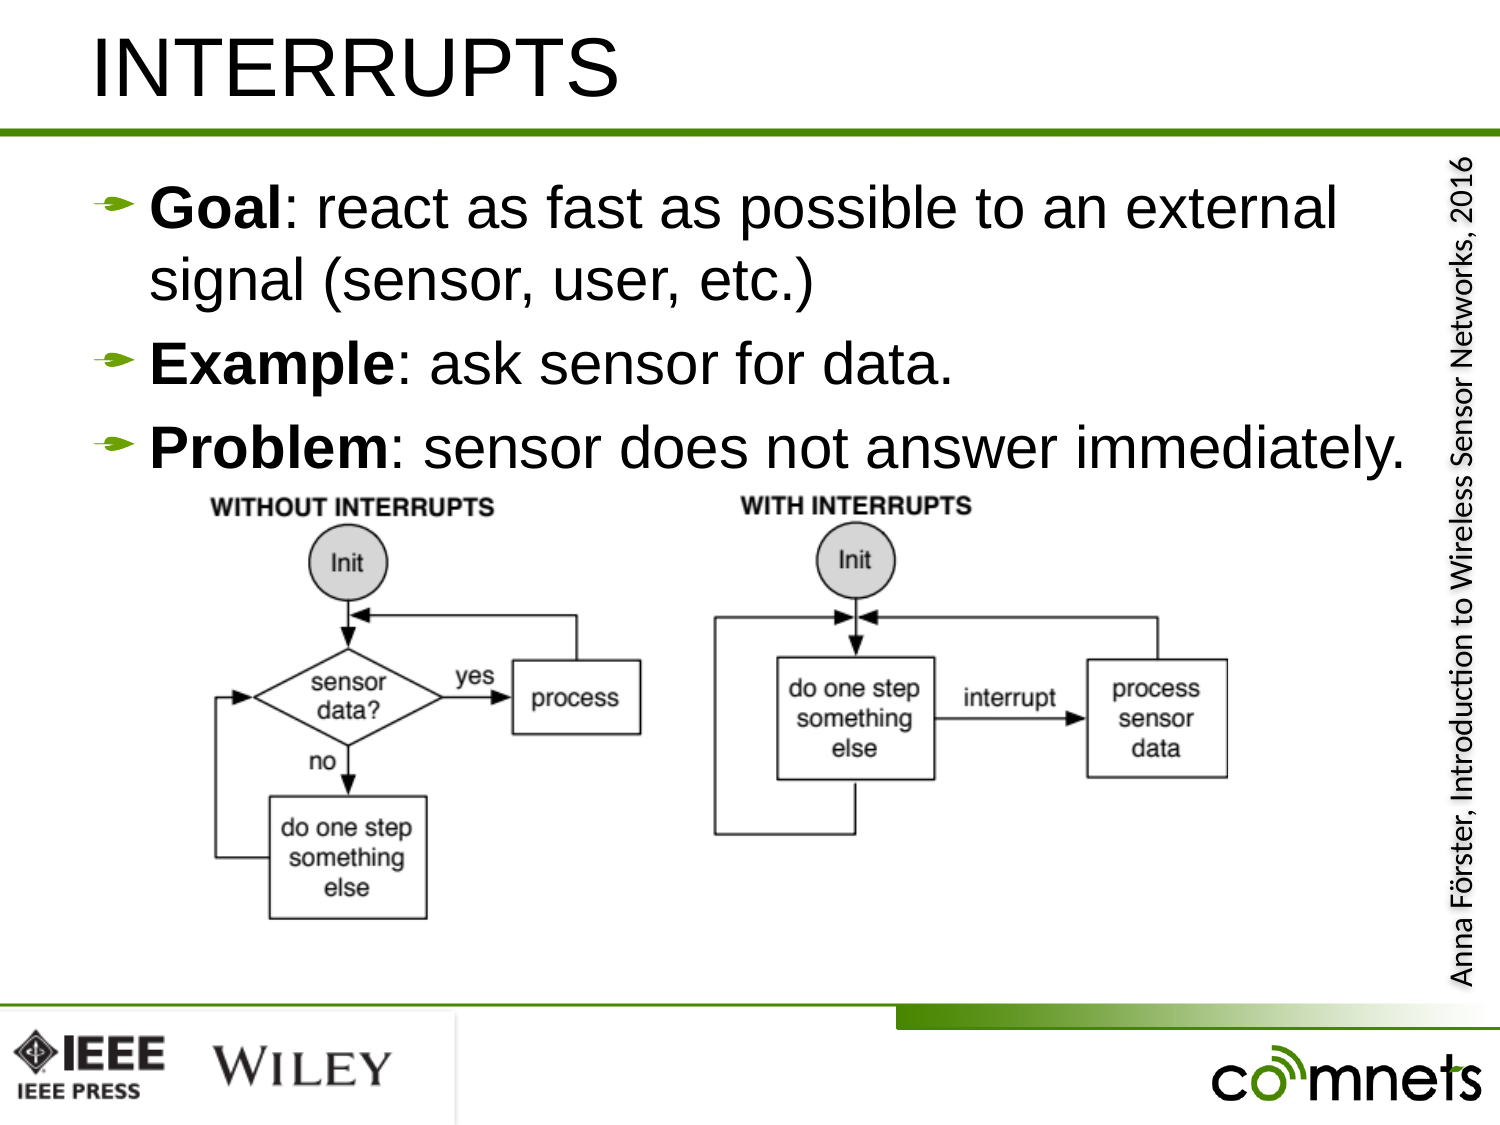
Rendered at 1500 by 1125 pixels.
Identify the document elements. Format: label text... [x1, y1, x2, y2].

list Goal: react as fast as possible to an external signal (sensor, user, etc.) Example: ask sensor for data. Problem: sensor does not answer immediately. [75, 160, 1425, 492]
title INTERRUPTS [75, 0, 1425, 126]
picture [0, 0, 1500, 1125]
